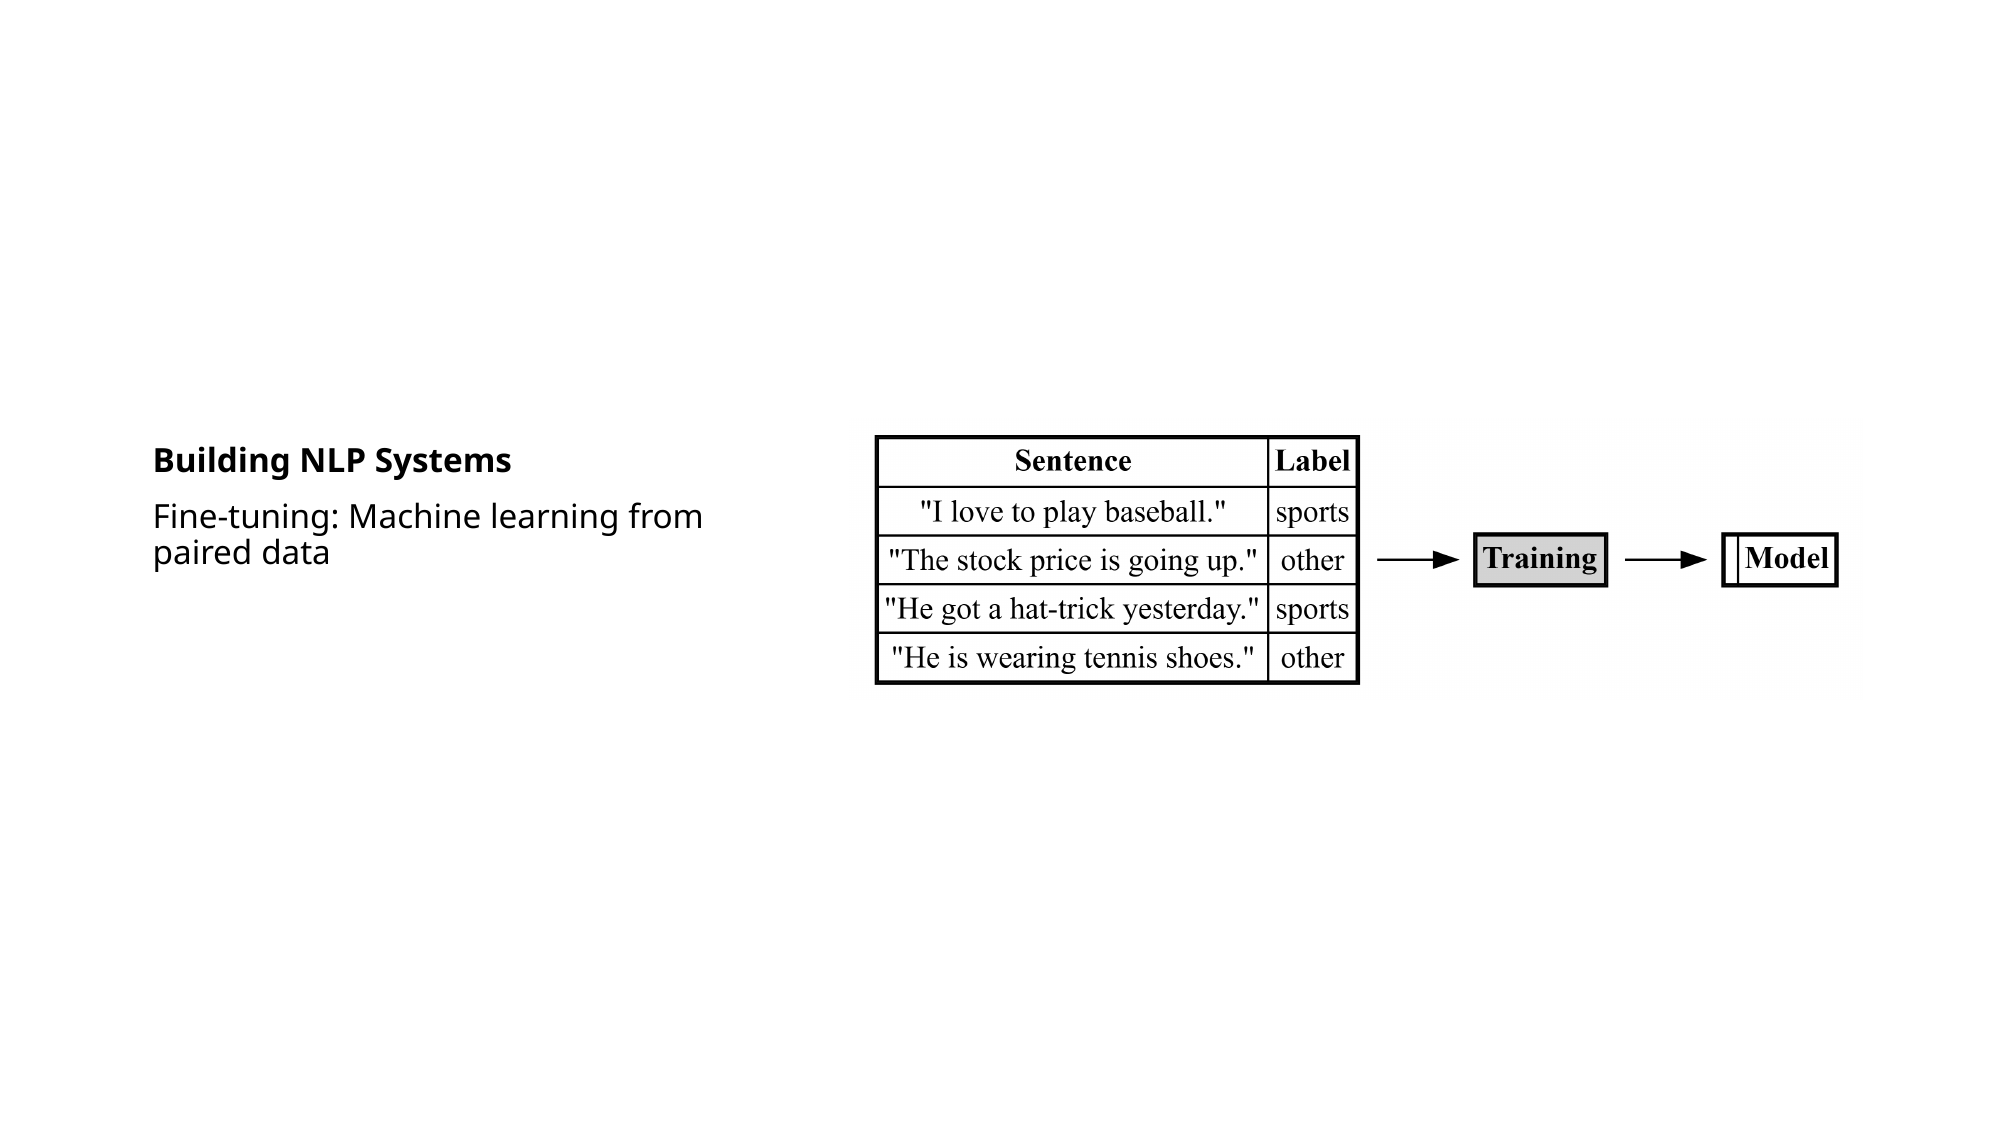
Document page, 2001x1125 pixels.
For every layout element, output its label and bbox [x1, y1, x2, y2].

picture [849, 418, 1863, 701]
